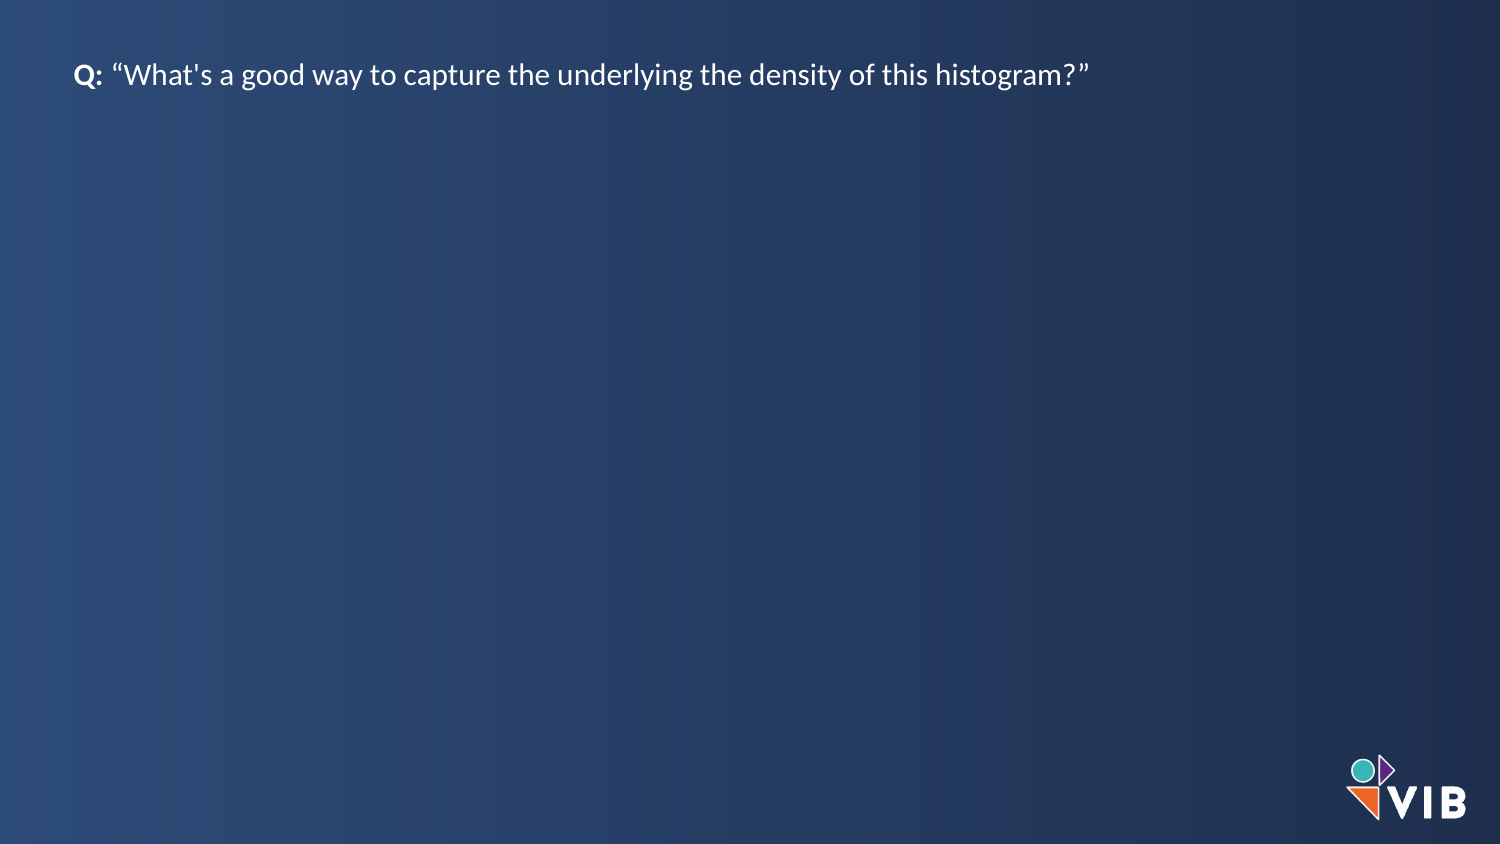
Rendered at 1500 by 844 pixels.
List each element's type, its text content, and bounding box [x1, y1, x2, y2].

text_box Q: “What's a good way to capture the underlying the density of this histogram?” [29, 34, 1434, 159]
picture [0, 0, 1500, 844]
